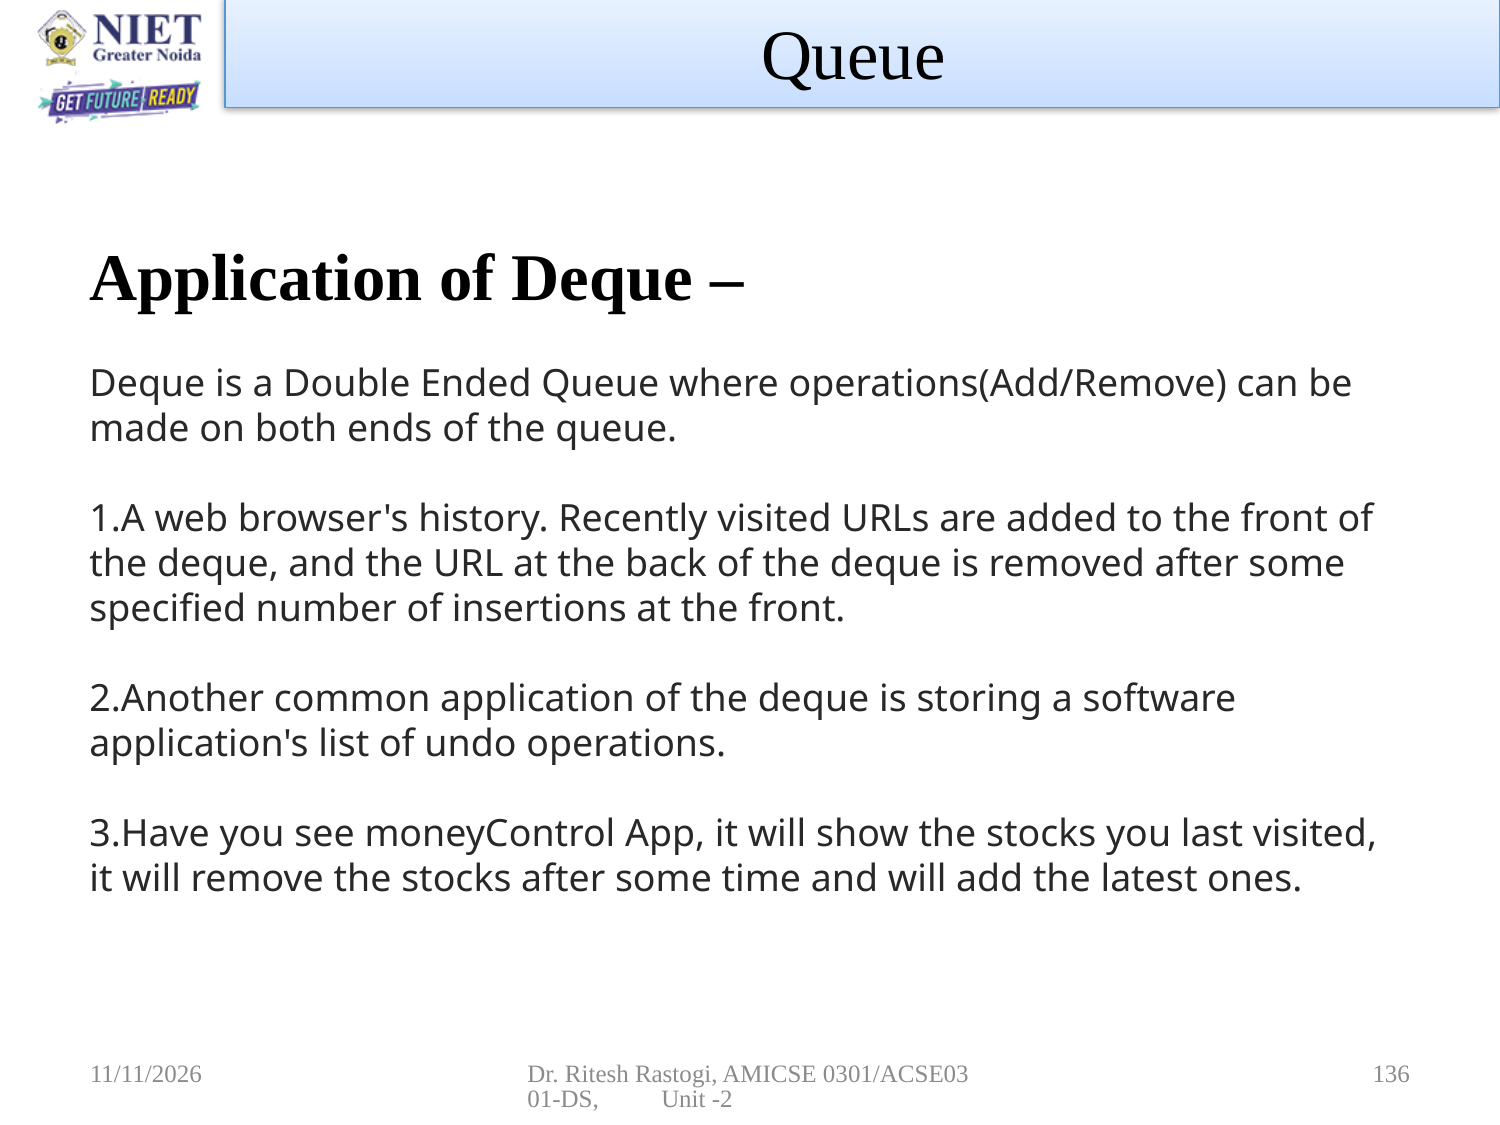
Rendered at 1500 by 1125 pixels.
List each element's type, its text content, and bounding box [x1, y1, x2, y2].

footer Dr. Ritesh Rastogi, AMICSE 0301/ACSE0301-DS, Unit -2 [512, 1042, 988, 1103]
text_box Queue [238, 0, 1500, 108]
picture [0, 0, 238, 135]
slide_number 136 [1074, 1042, 1425, 1103]
text_box Application of Deque – Deque is a Double Ended Queue where operations(Add/Remove) can be made on both ends of the queue. A web browser's history. Recently visited URLs are added to the front of the deque, and the URL at the back of the deque is removed after some specified number of insertions at the front. Another common application of the deque is storing a software application's list of undo operations. Have you see moneyControl App, it will show the stocks you last visited, it will remove the stocks after some time and will add the latest ones. [74, 226, 1412, 952]
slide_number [75, 1042, 425, 1103]
